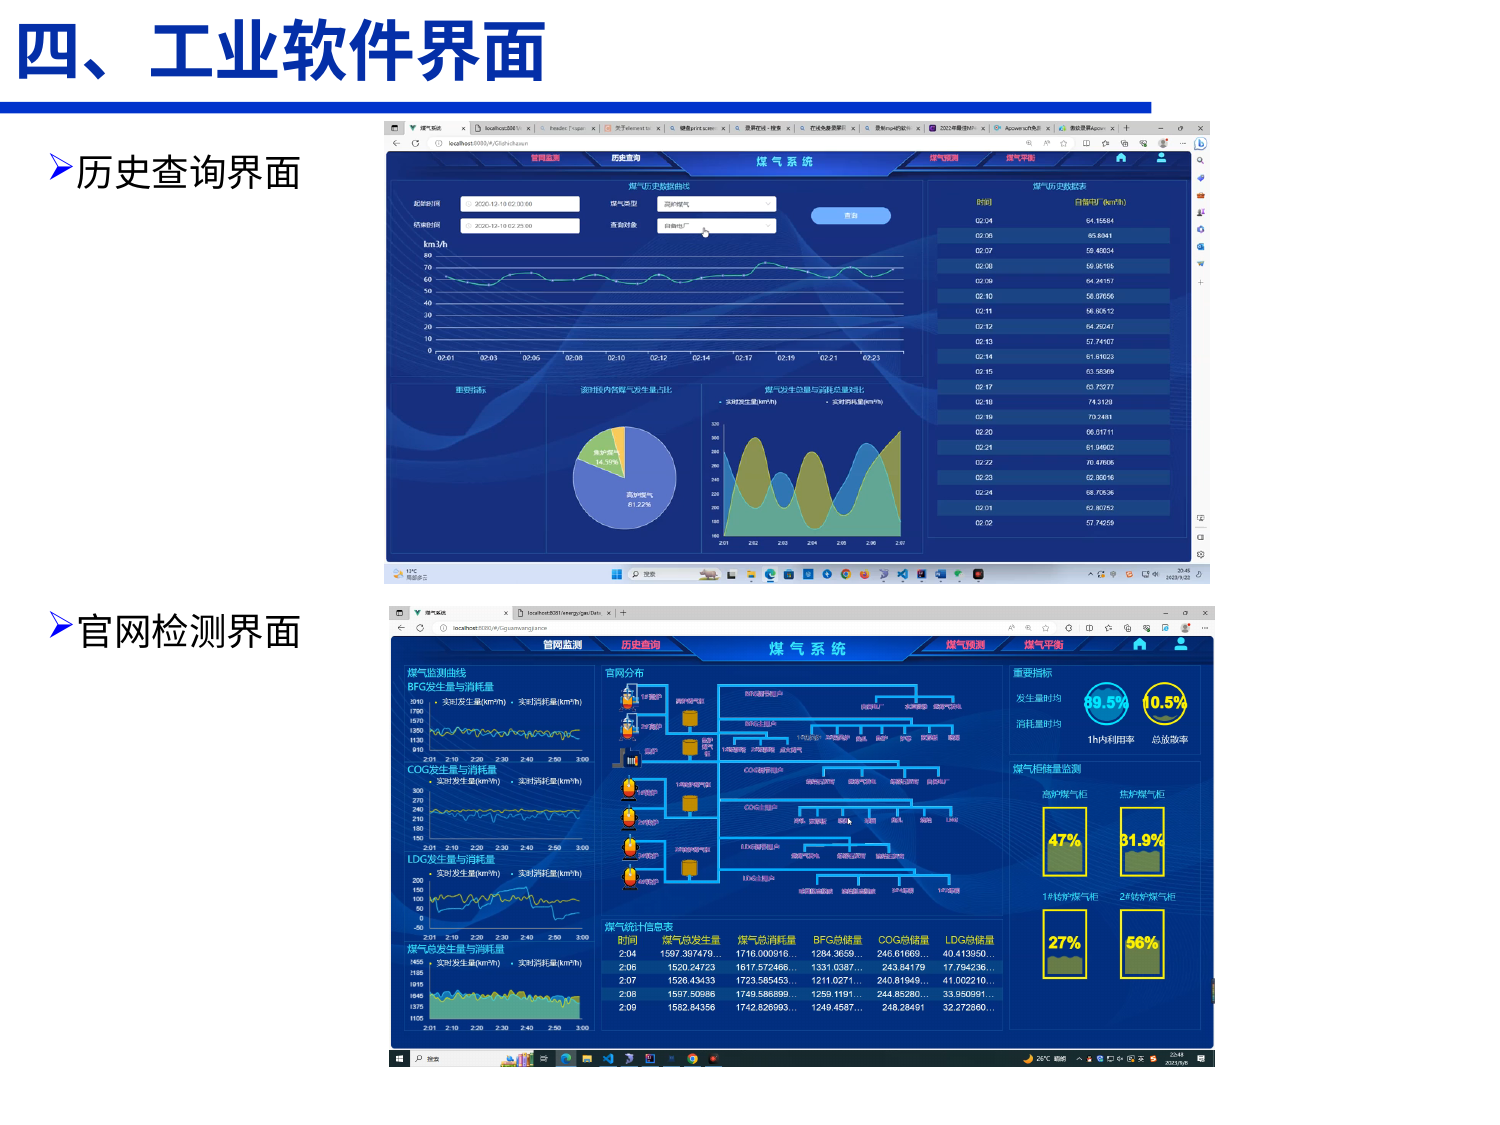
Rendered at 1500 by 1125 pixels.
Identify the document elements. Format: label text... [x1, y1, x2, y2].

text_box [383, 120, 1211, 585]
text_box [388, 605, 1216, 1067]
text_box 官网检测界面 [31, 600, 363, 660]
text_box 四、工业软件界面 [0, 0, 1413, 114]
text_box 历史查询界面 [31, 141, 363, 202]
